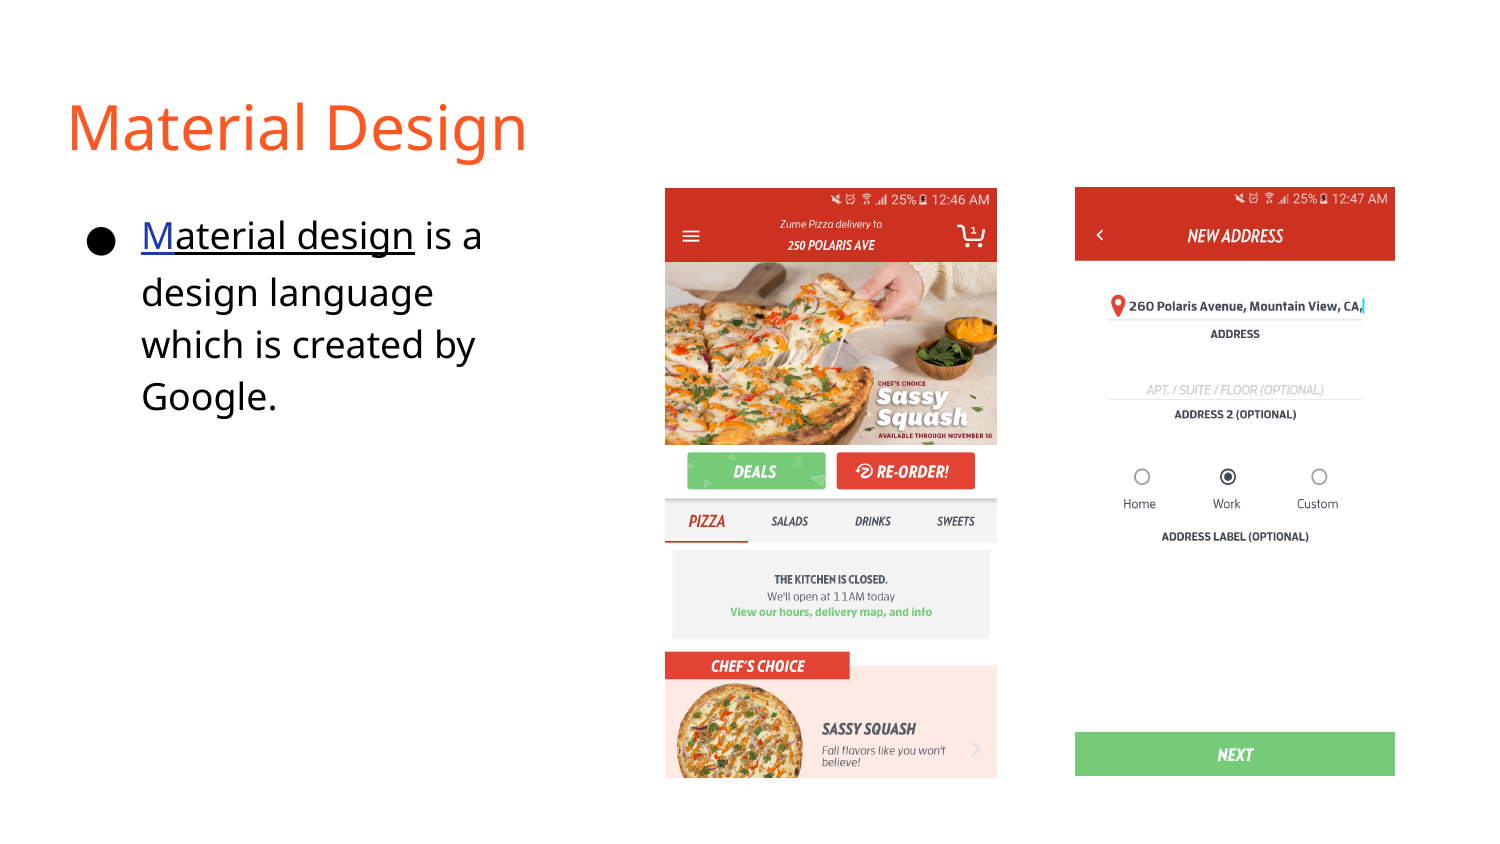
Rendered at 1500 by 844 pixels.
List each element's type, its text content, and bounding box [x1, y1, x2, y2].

list Material design is a design language which is created by Google. [51, 189, 562, 750]
title Material Design [51, 72, 1449, 167]
picture [665, 188, 997, 778]
picture [1075, 187, 1396, 777]
